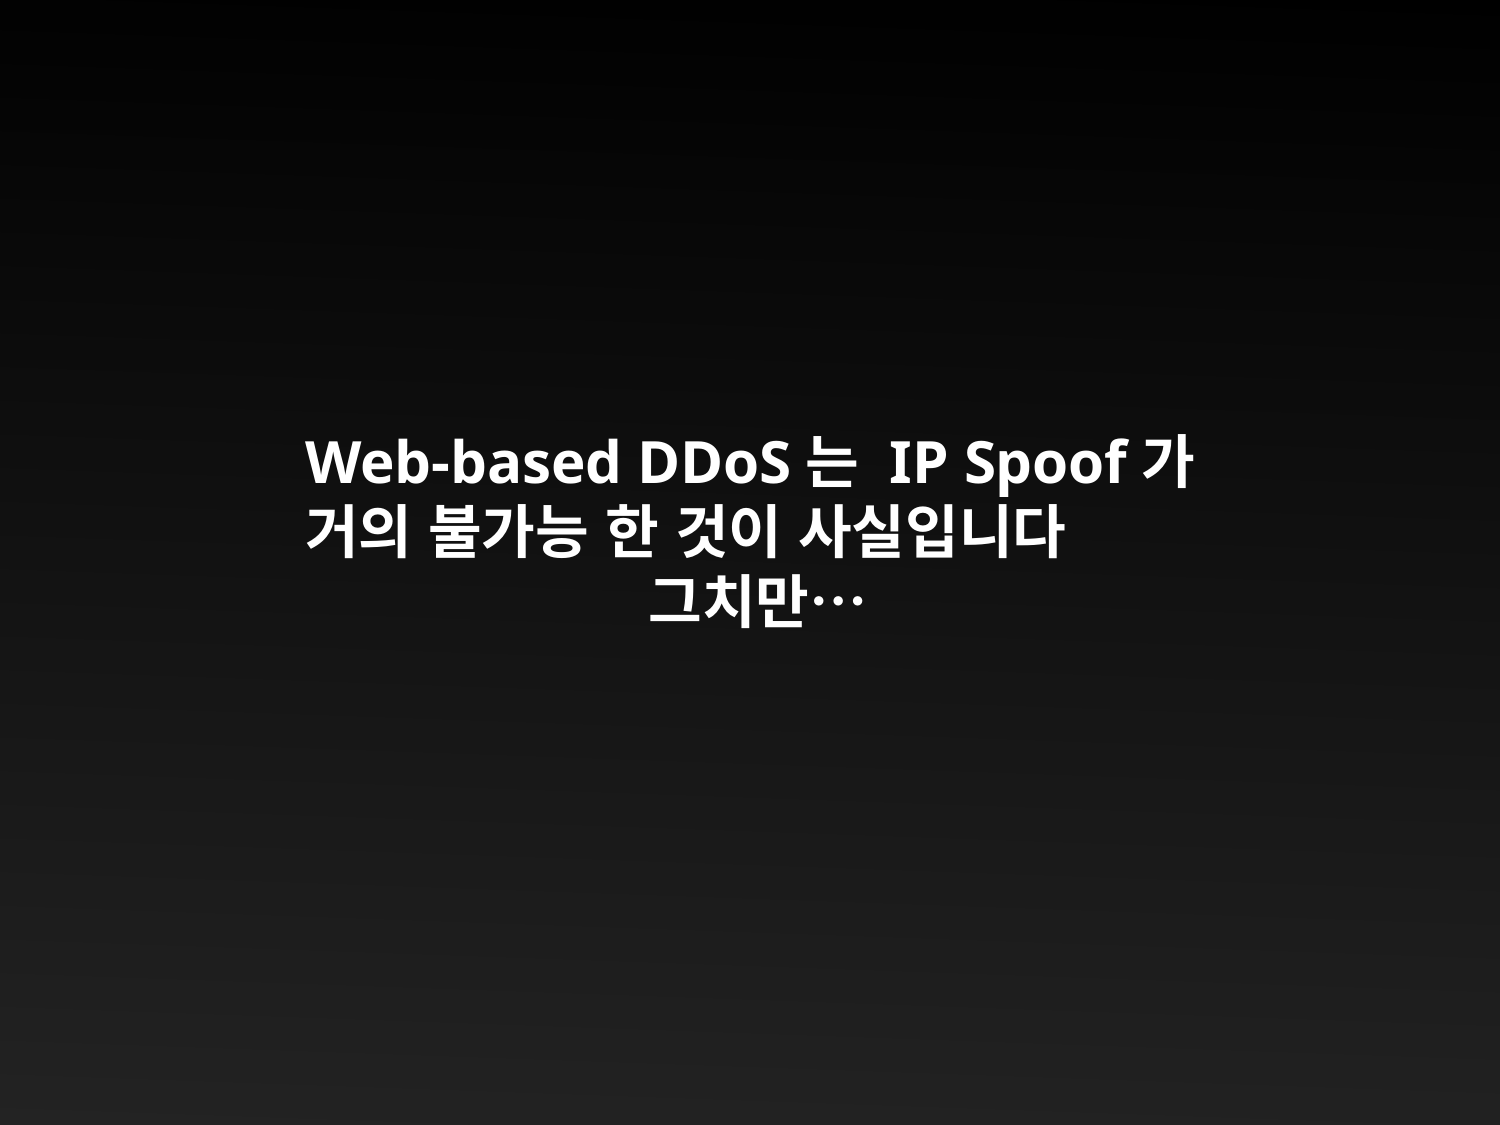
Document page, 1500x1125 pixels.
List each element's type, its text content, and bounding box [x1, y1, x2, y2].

text_box Web-based DDoS는 IP Spoof가 거의 불가능 한 것이 사실입니다 그치만… [290, 417, 1226, 643]
